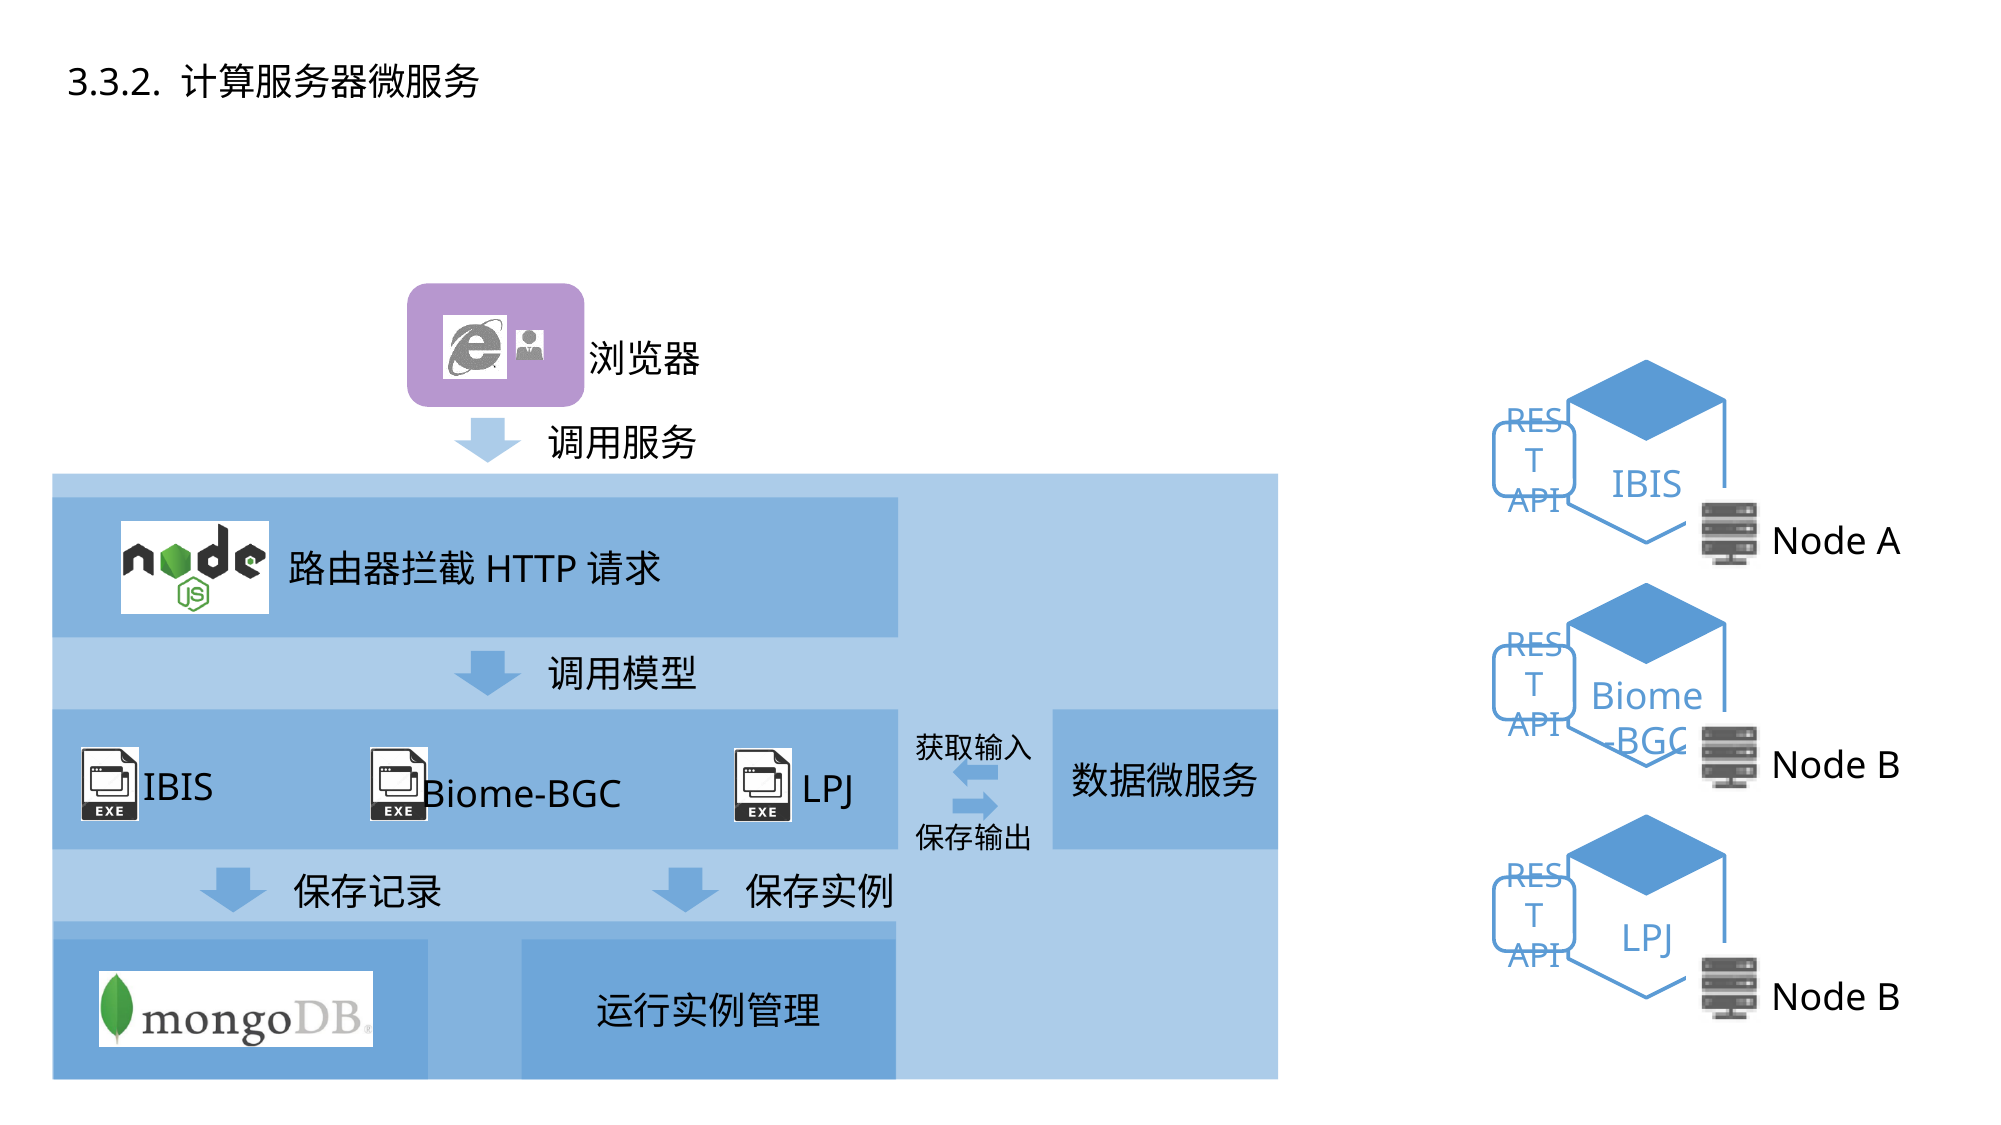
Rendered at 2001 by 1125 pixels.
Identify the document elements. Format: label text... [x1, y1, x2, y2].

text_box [1493, 361, 1898, 1035]
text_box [52, 283, 1279, 1080]
title 3.3.2. 计算服务器微服务 [52, 47, 1778, 119]
